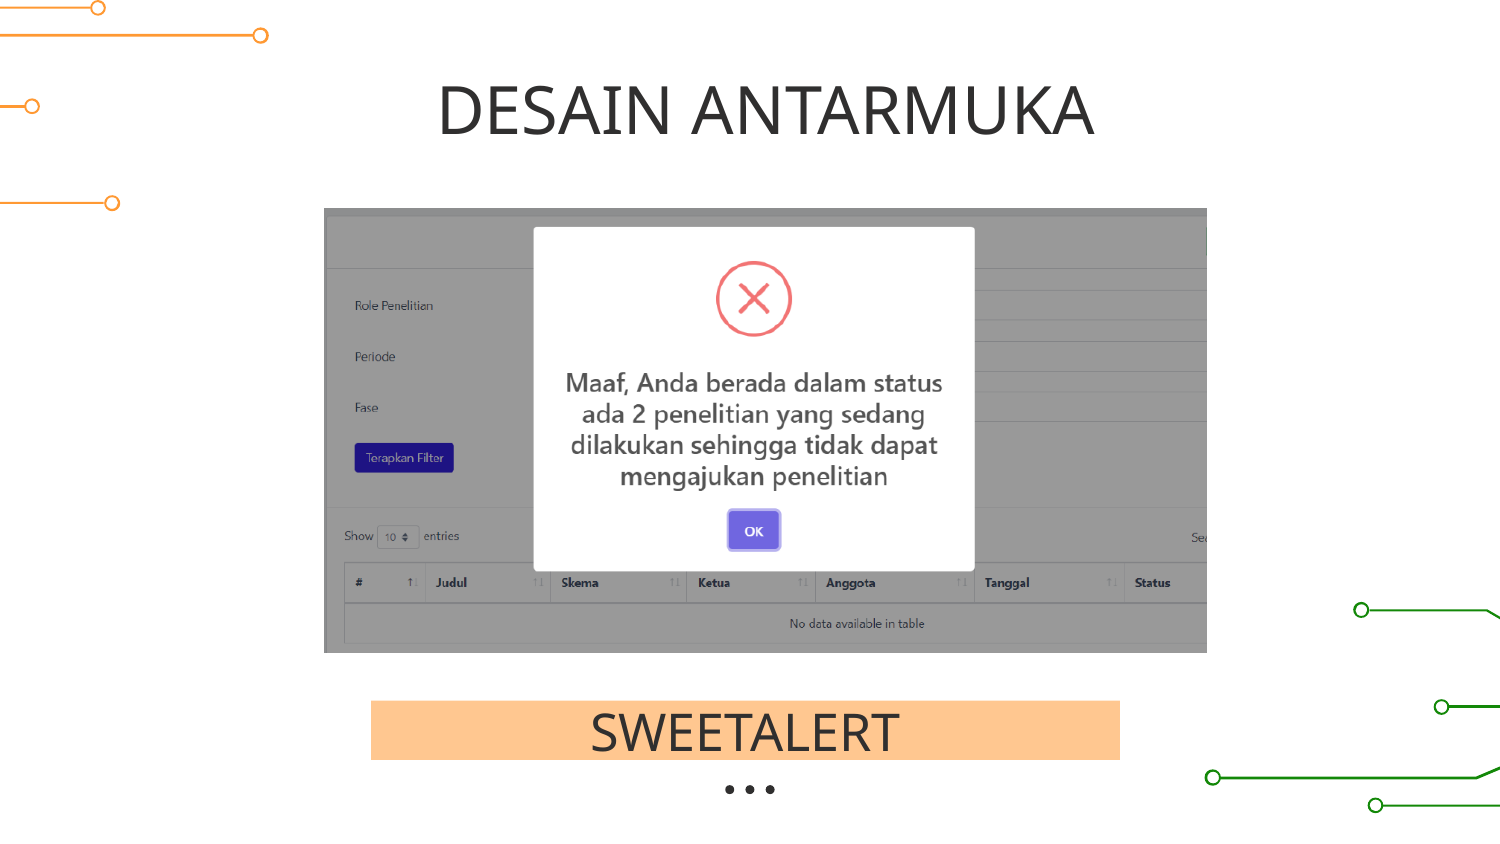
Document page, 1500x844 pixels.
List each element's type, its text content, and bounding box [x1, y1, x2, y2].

picture [324, 208, 1207, 653]
title SWEETALERT [371, 700, 1120, 760]
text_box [1204, 581, 1500, 814]
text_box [725, 784, 775, 795]
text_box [0, 0, 270, 232]
subtitle DESAIN ANTARMUKA [273, 57, 1394, 163]
